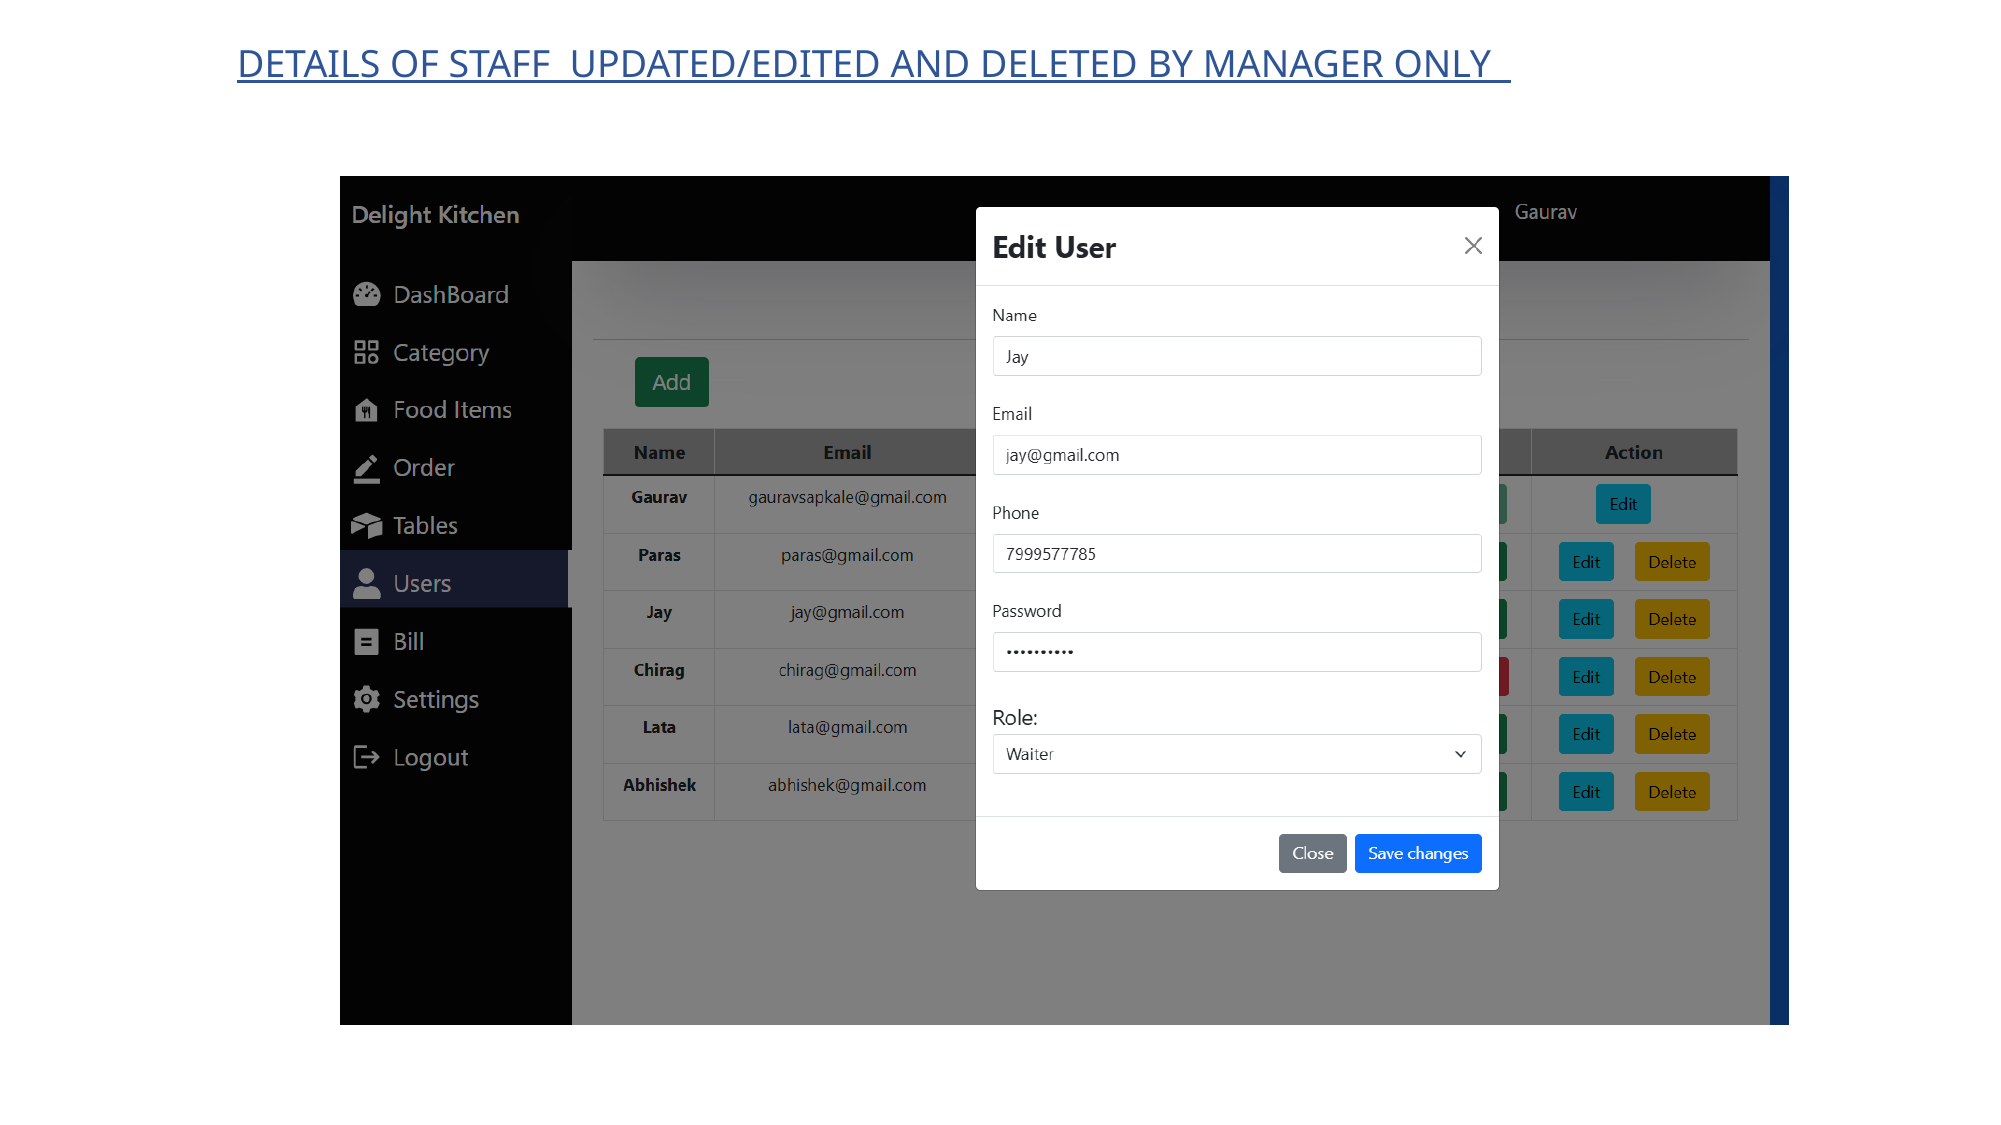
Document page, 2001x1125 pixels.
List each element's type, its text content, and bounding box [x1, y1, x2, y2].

text_box DETAILS OF STAFF UPDATED/EDITED AND DELETED BY MANAGER ONLY [212, 32, 1527, 92]
picture [340, 176, 1789, 1025]
